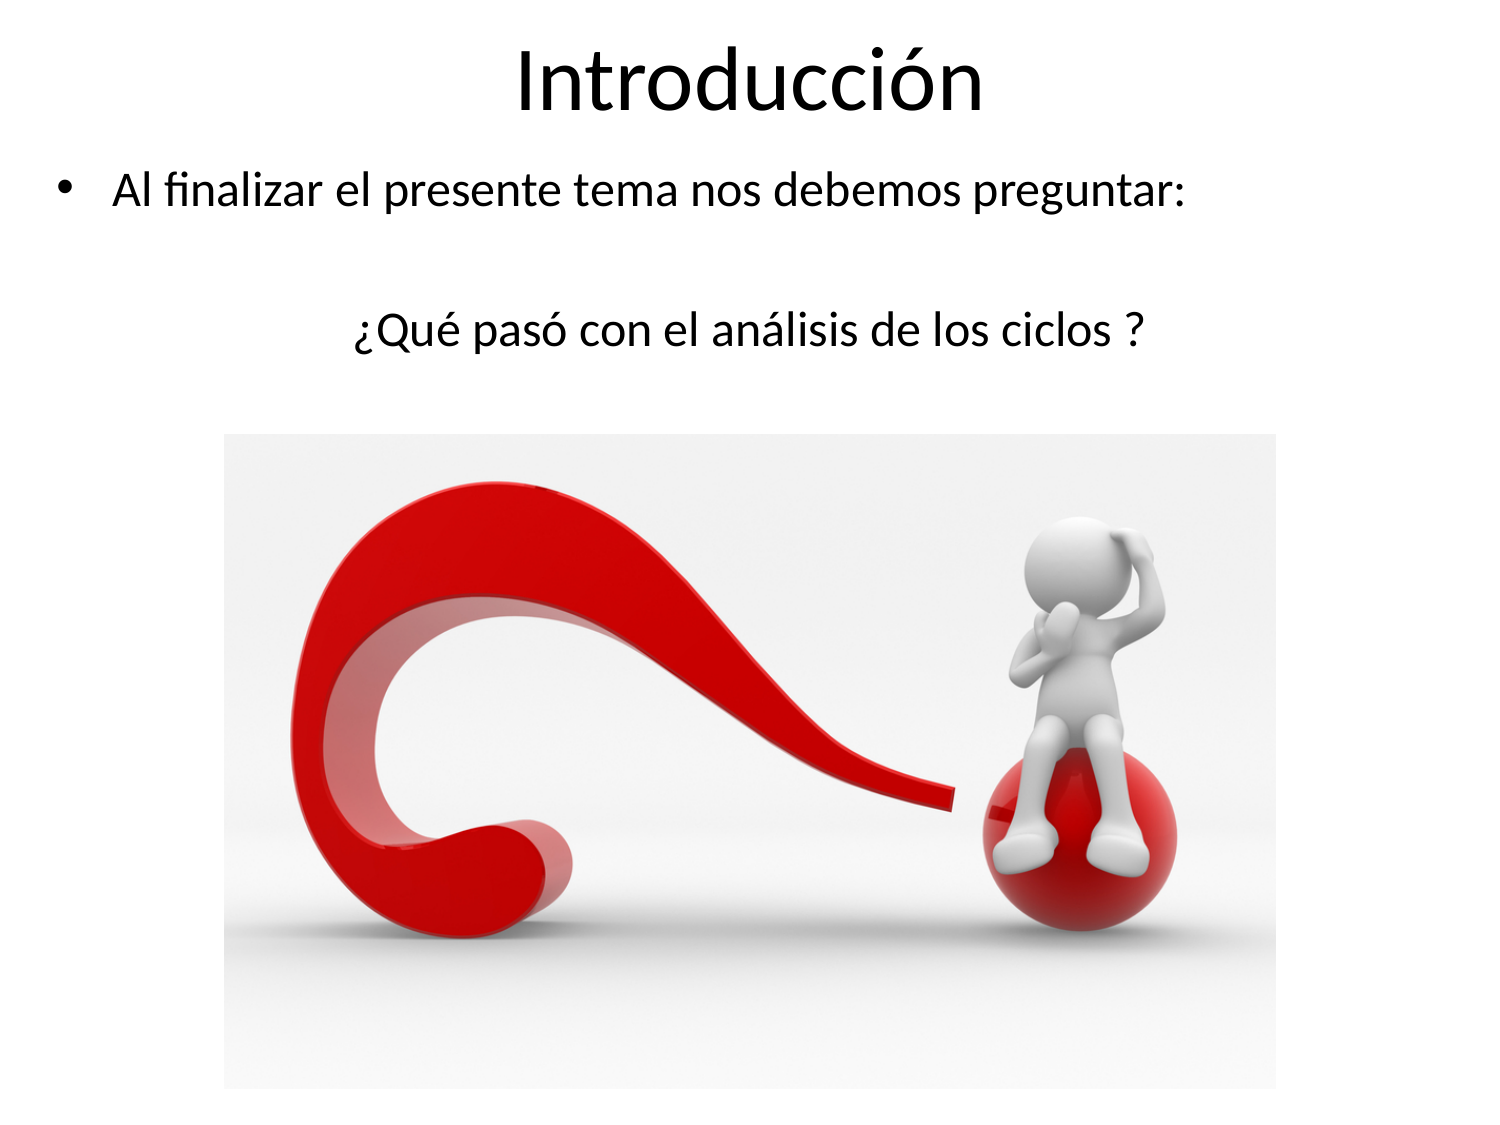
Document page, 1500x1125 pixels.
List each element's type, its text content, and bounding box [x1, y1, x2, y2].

picture [224, 434, 1276, 1090]
list Al finalizar el presente tema nos debemos preguntar: ¿Qué pasó con el análisis de los ciclos ? [41, 149, 1459, 1089]
title Introducción [75, 9, 1425, 138]
